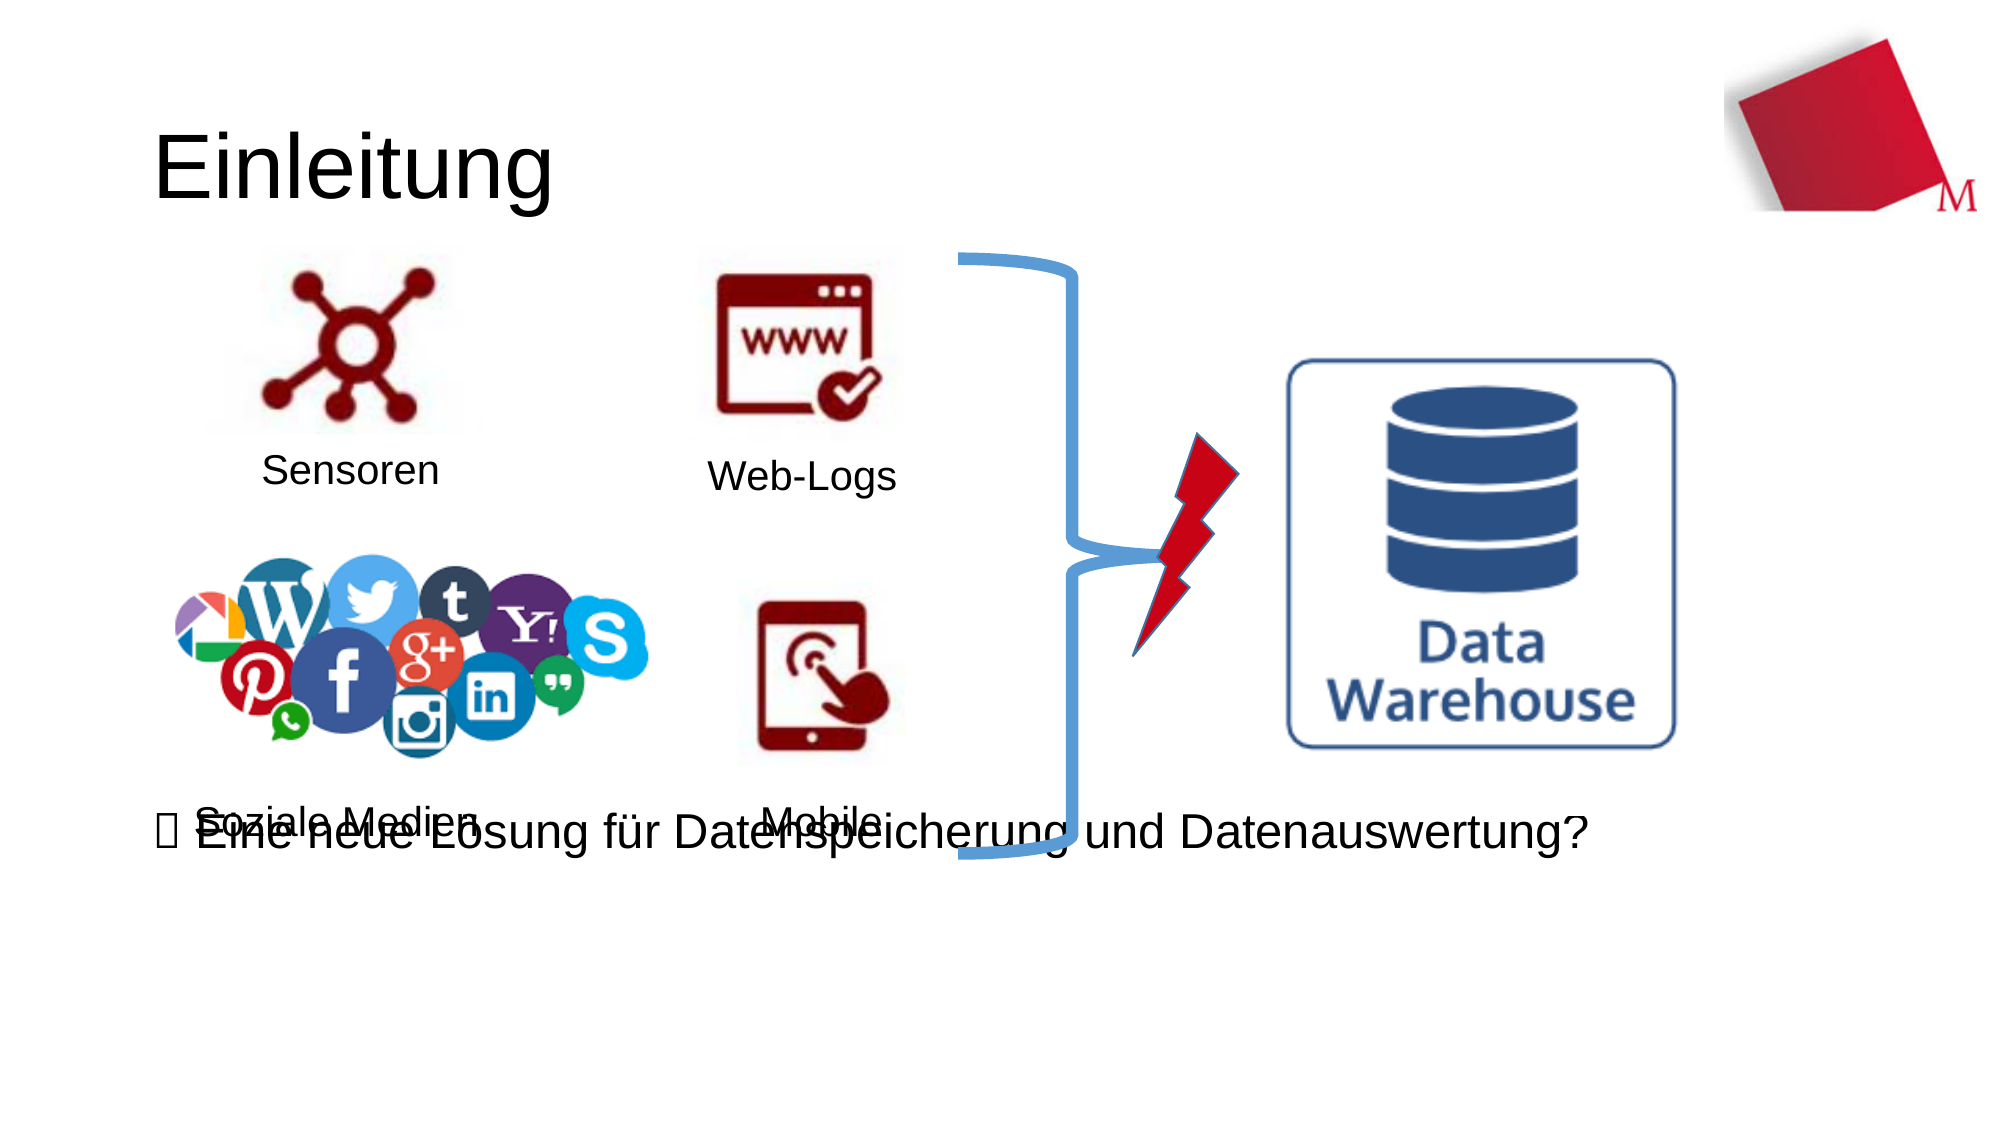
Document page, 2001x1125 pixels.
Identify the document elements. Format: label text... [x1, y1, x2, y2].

picture [1221, 294, 1743, 816]
text_box Web-Logs [692, 441, 958, 506]
picture [1724, 6, 1977, 259]
text_box [1131, 431, 1221, 657]
list  Eine neue Lösung für Datenspeicherung und Datenauswertung? [137, 299, 1916, 1014]
text_box [958, 258, 1157, 854]
title Einleitung [137, 59, 1863, 278]
text_box Soziale Medien [178, 787, 581, 853]
picture [686, 244, 905, 441]
picture [178, 244, 489, 434]
text_box Sensoren [246, 435, 516, 501]
text_box Mobile [745, 787, 958, 853]
picture [163, 532, 661, 781]
picture [727, 580, 905, 766]
